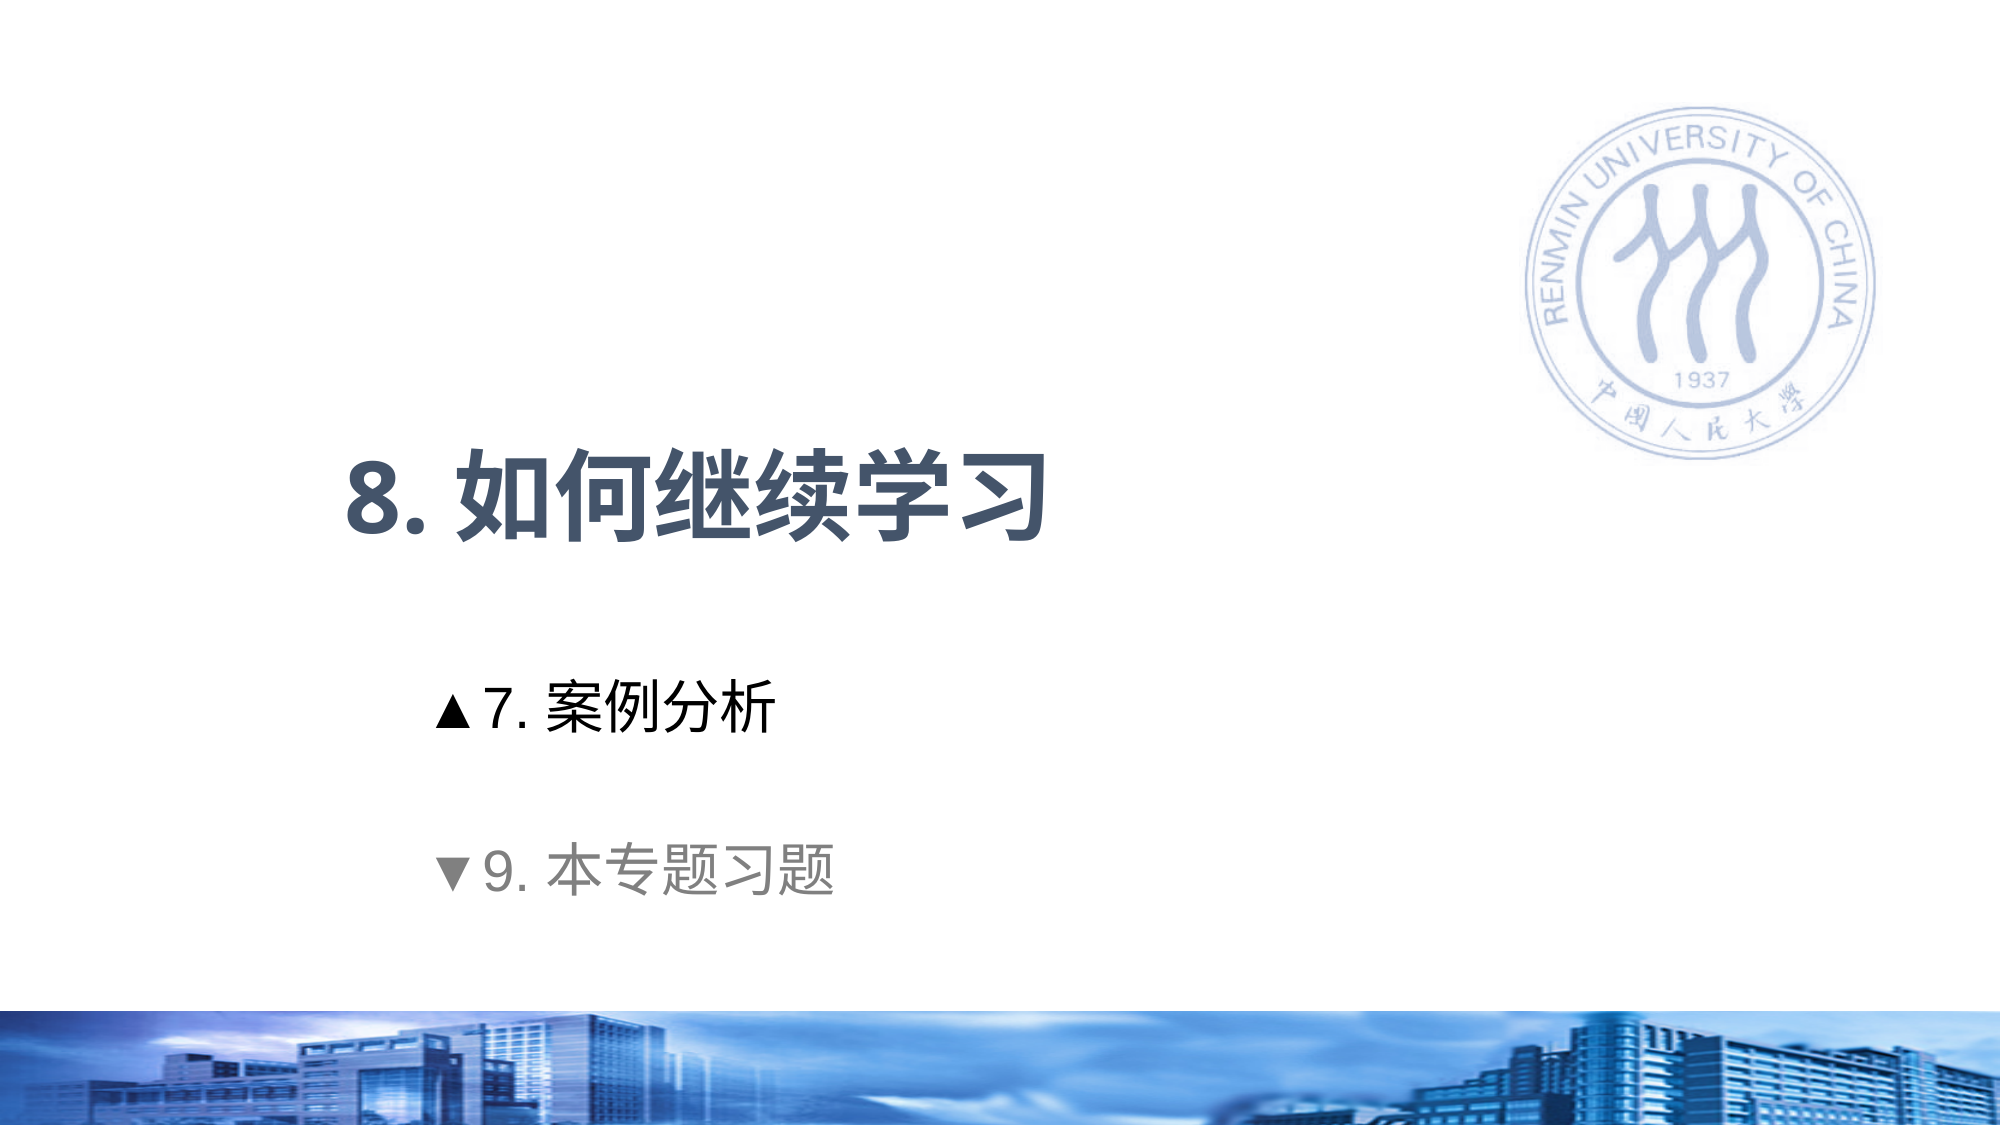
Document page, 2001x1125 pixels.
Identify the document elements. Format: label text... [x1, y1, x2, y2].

title 8.如何继续学习 [149, 399, 1249, 588]
subtitle ▲7.案例分析 ▼9.本专题习题 [409, 662, 1237, 951]
picture [0, 1011, 2000, 1125]
